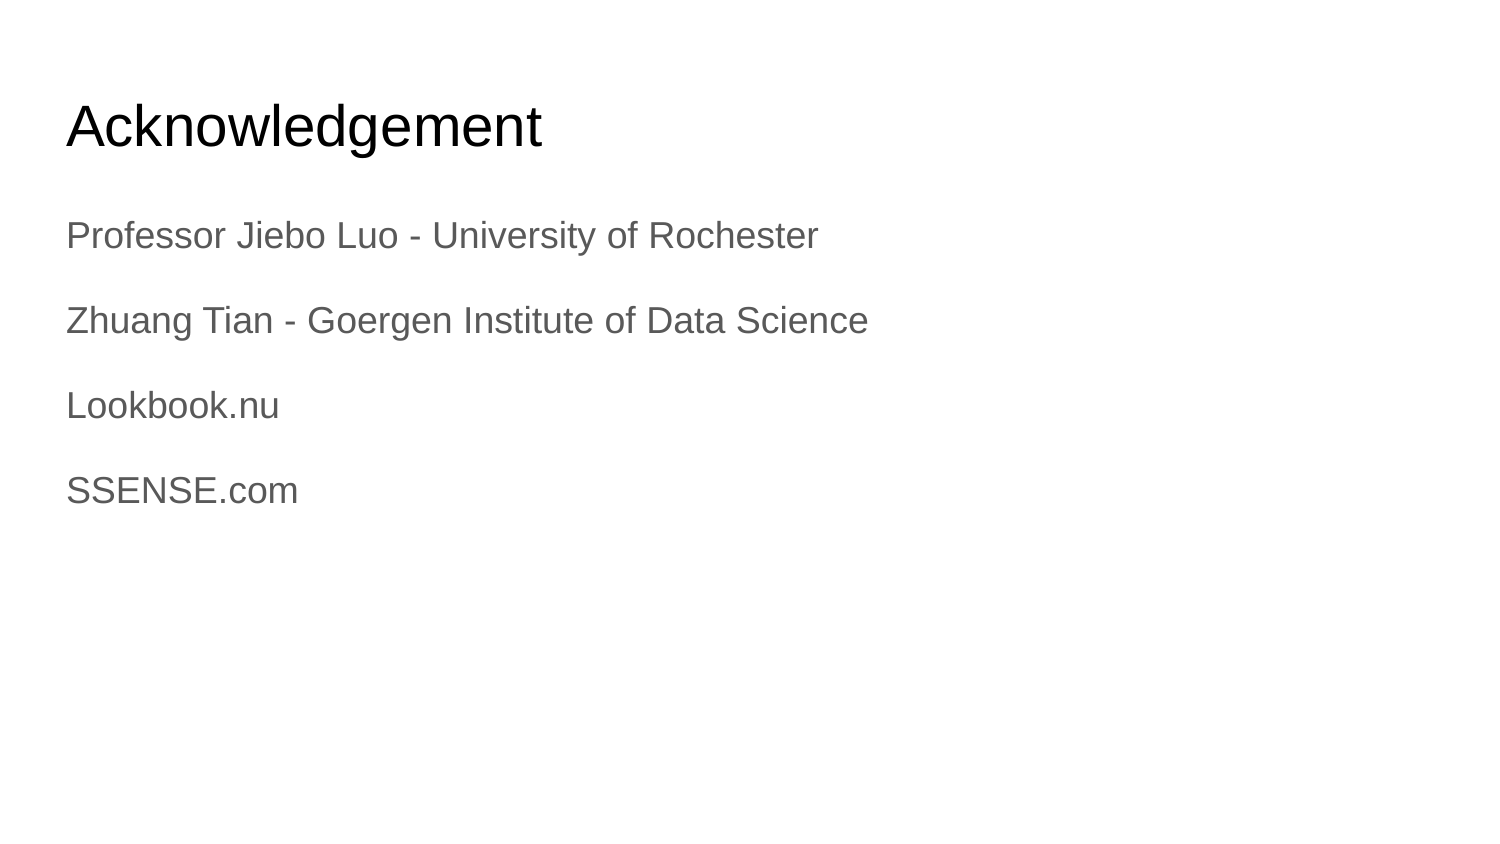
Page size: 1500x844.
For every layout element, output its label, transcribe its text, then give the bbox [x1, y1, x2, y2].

list Professor Jiebo Luo - University of Rochester Zhuang Tian - Goergen Institute of Data Science Lookbook.nu SSENSE.com [51, 189, 1449, 750]
title Acknowledgement [51, 72, 1449, 167]
